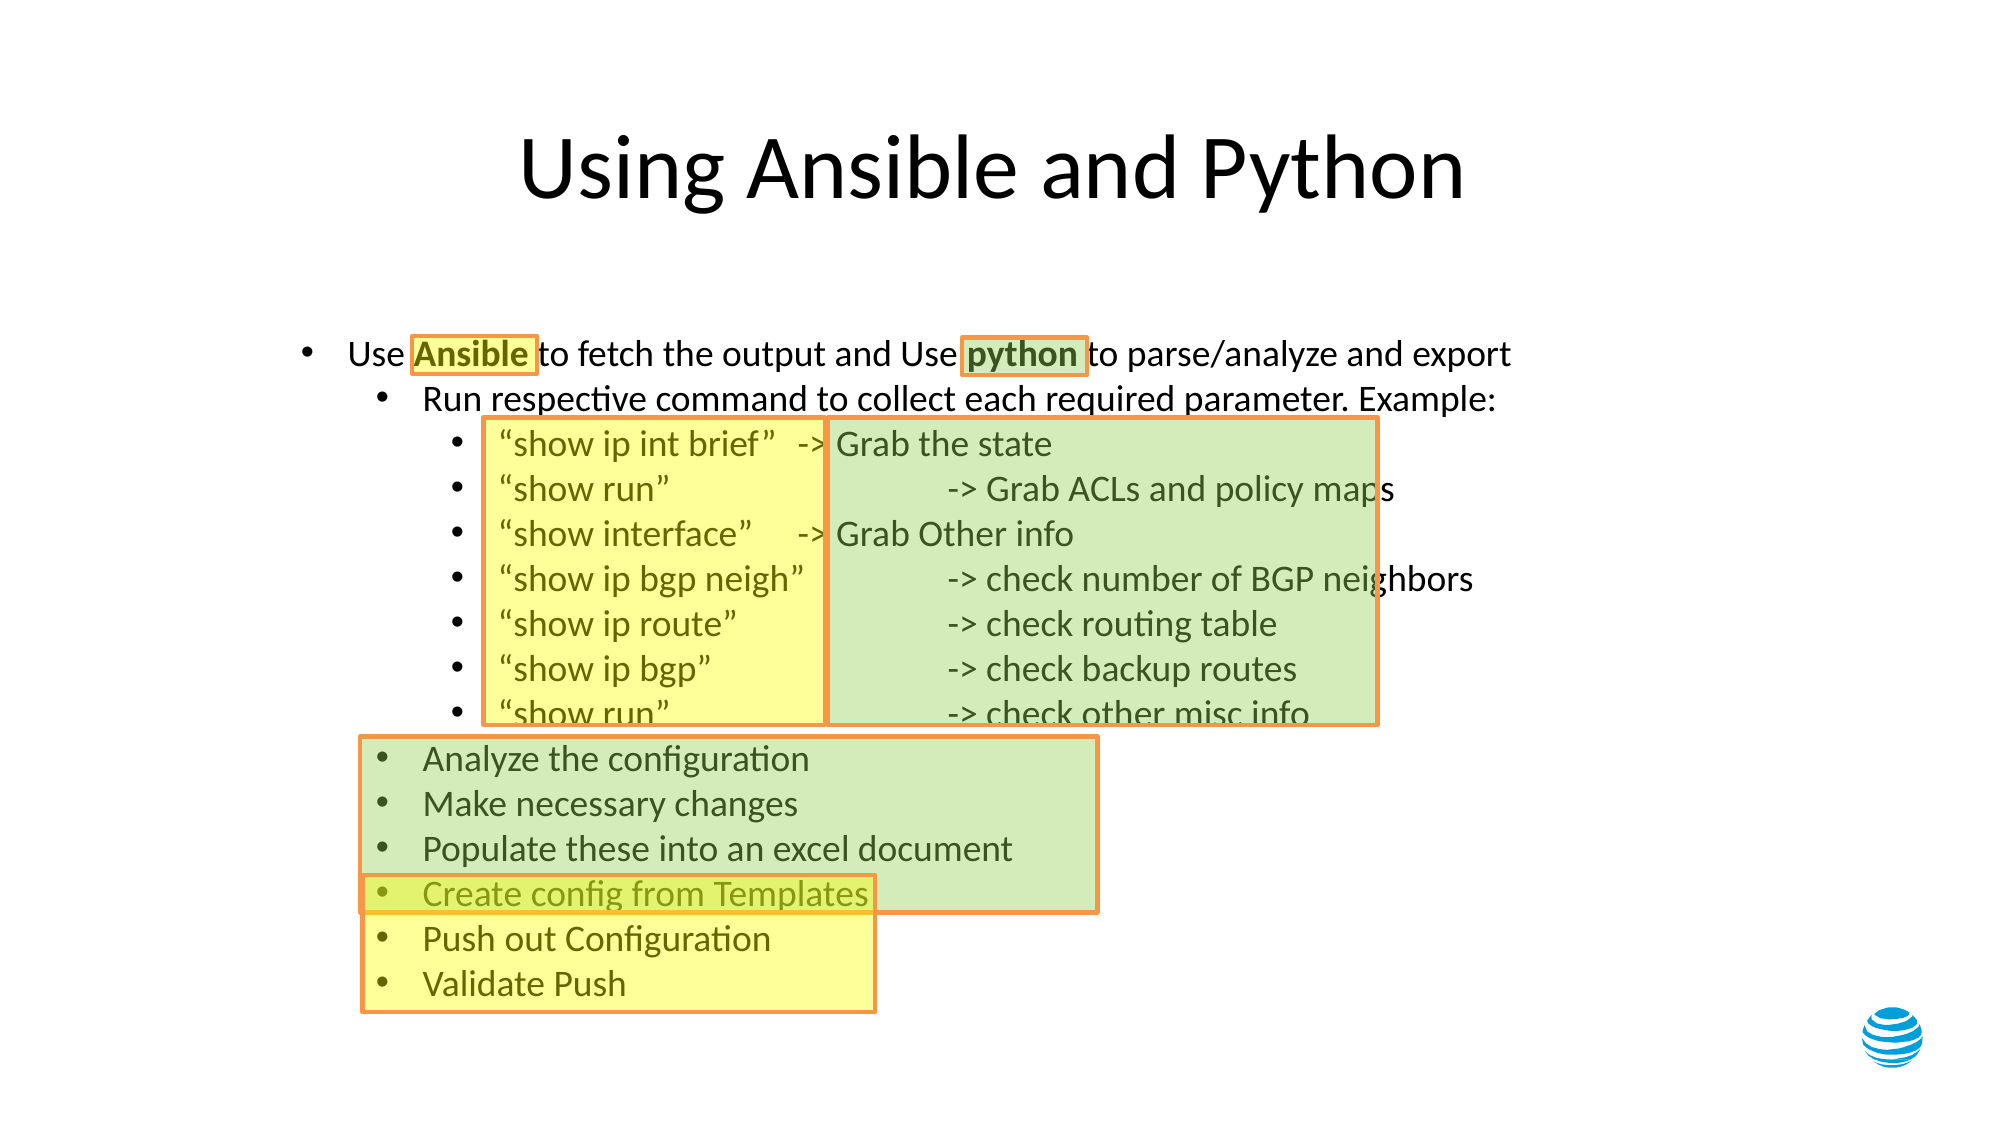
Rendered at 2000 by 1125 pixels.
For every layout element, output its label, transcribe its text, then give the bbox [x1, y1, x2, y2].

text_box [481, 415, 826, 727]
text_box [826, 415, 1380, 727]
text_box [358, 734, 1100, 915]
text_box [960, 335, 1089, 377]
text_box [360, 873, 877, 1014]
text_box Using Ansible and Python [274, 99, 1713, 225]
text_box Use Ansible to fetch the output and Use python to parse/analyze and export Run respective command to collect each required parameter. Example: “show ip int brief” -> Grab the state “show run” -> Grab ACLs and policy maps “show interface” -> Grab Other info “show ip bgp neigh” -> check number of BGP neighbors “show ip route” -> check routing table “show ip bgp” -> check backup routes “show run” -> check other misc info Analyze the configuration Make necessary changes Populate these into an excel document Create config from Templates Push out Configuration Validate Push [286, 321, 1599, 1101]
text_box [410, 334, 539, 376]
